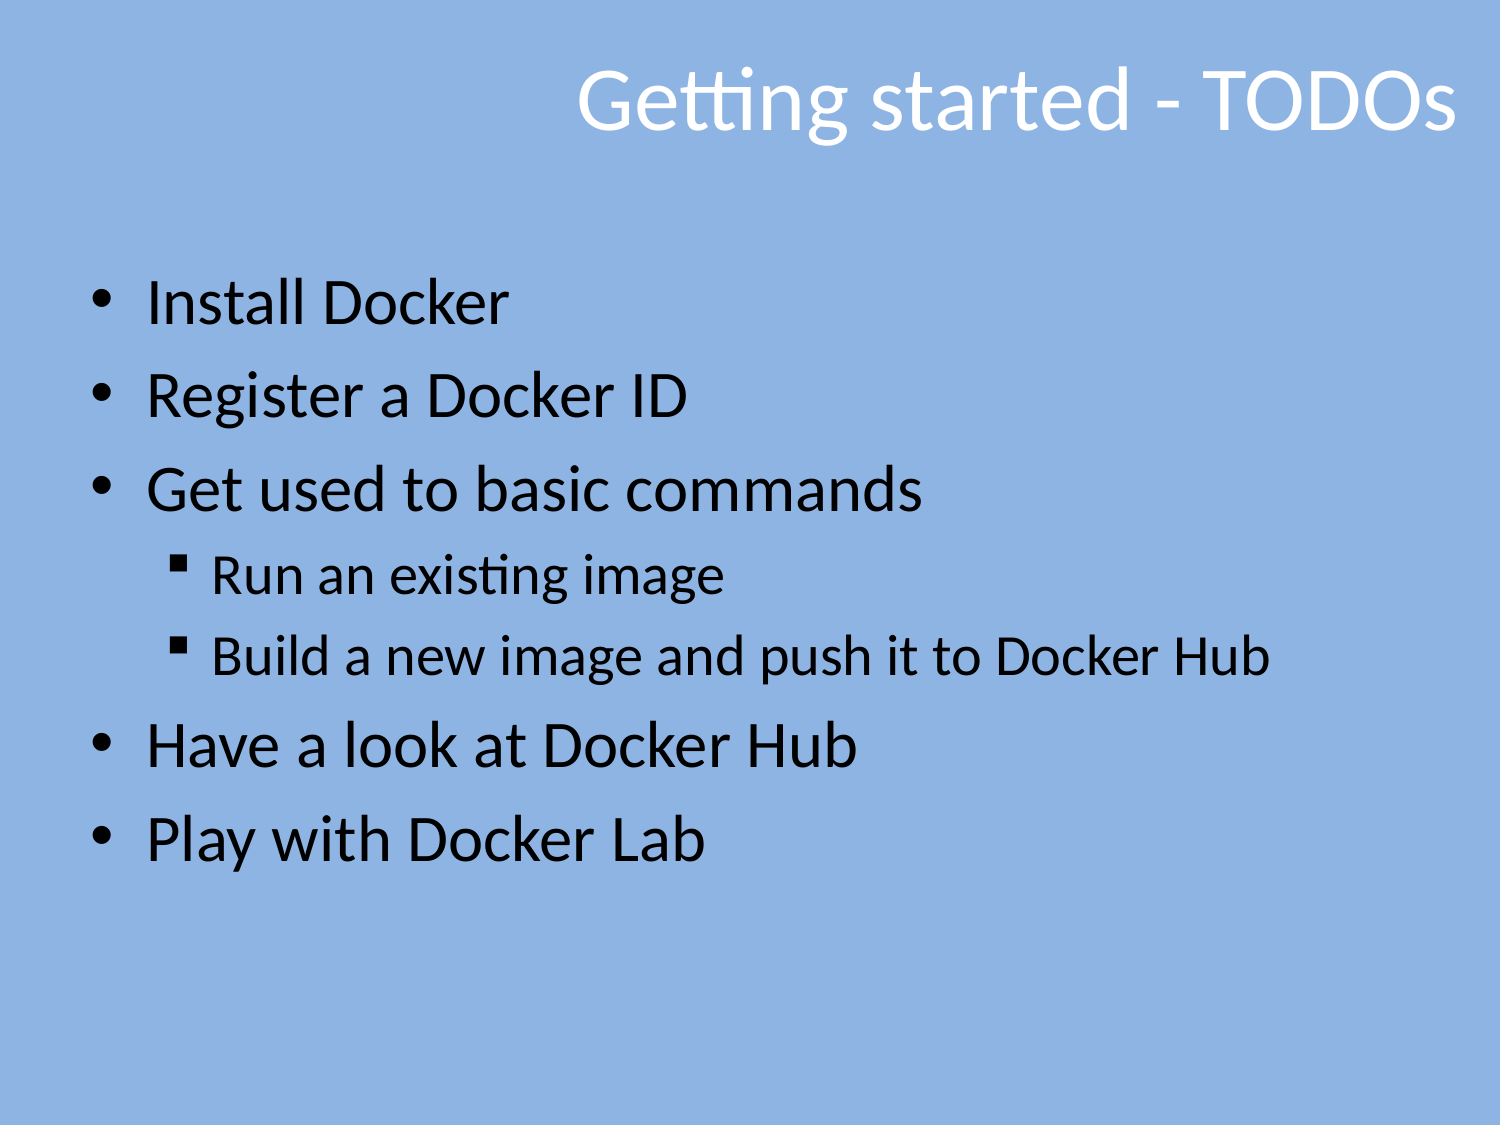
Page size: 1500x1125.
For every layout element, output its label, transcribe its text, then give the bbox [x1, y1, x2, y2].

list Install Docker Register a Docker ID Get used to basic commands Run an existing image Build a new image and push it to Docker Hub Have a look at Docker Hub Play with Docker Lab [75, 249, 1425, 1018]
title Getting started - TODOs [24, 12, 1475, 175]
